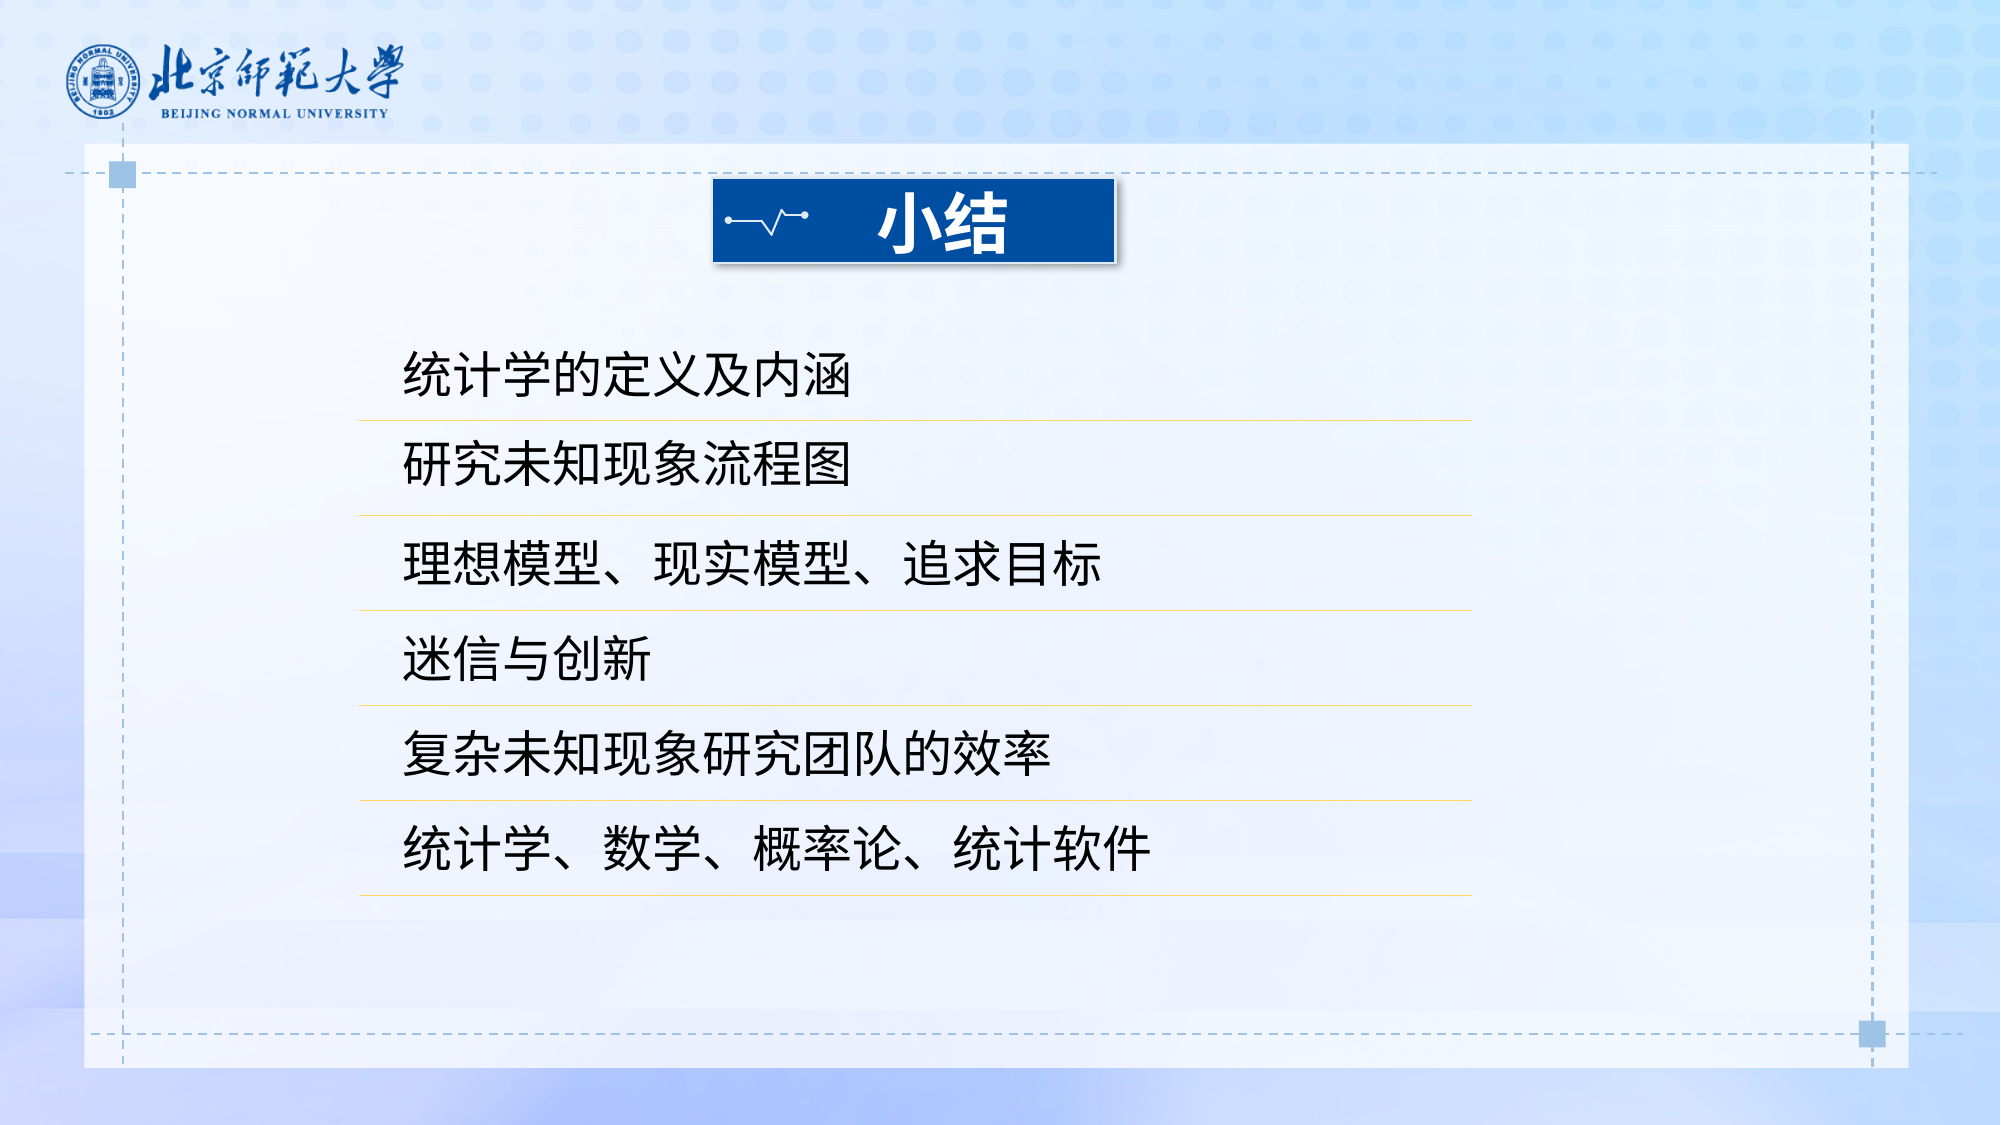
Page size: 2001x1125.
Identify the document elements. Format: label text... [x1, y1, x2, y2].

text_box 统计学的定义及内涵 [388, 335, 1305, 411]
text_box 理想模型、现实模型、追求目标 [388, 525, 1426, 601]
text_box 迷信与创新 [388, 620, 1305, 696]
text_box 研究未知现象流程图 [388, 424, 1305, 500]
text_box 统计学、数学、概率论、统计软件 [388, 810, 1426, 886]
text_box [712, 177, 1116, 263]
text_box 复杂未知现象研究团队的效率 [388, 715, 1305, 791]
picture [0, 0, 2000, 1125]
